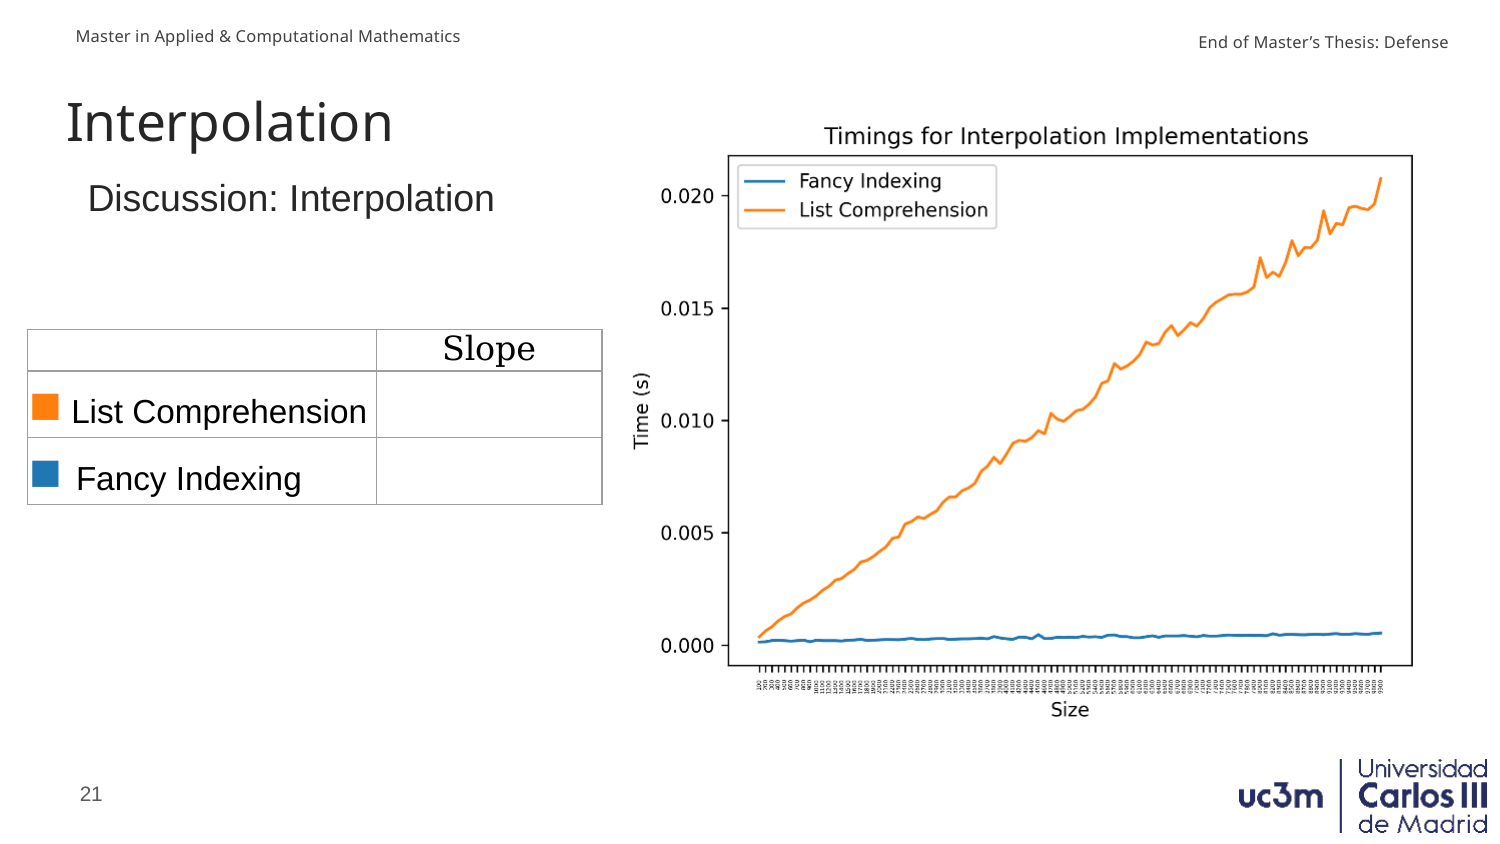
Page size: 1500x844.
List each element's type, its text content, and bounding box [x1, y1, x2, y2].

picture [617, 75, 1500, 738]
title Interpolation [51, 72, 1449, 167]
picture [1239, 759, 1487, 833]
text_box Discussion: Interpolation [72, 166, 518, 227]
slide_number 21 [27, 761, 118, 826]
